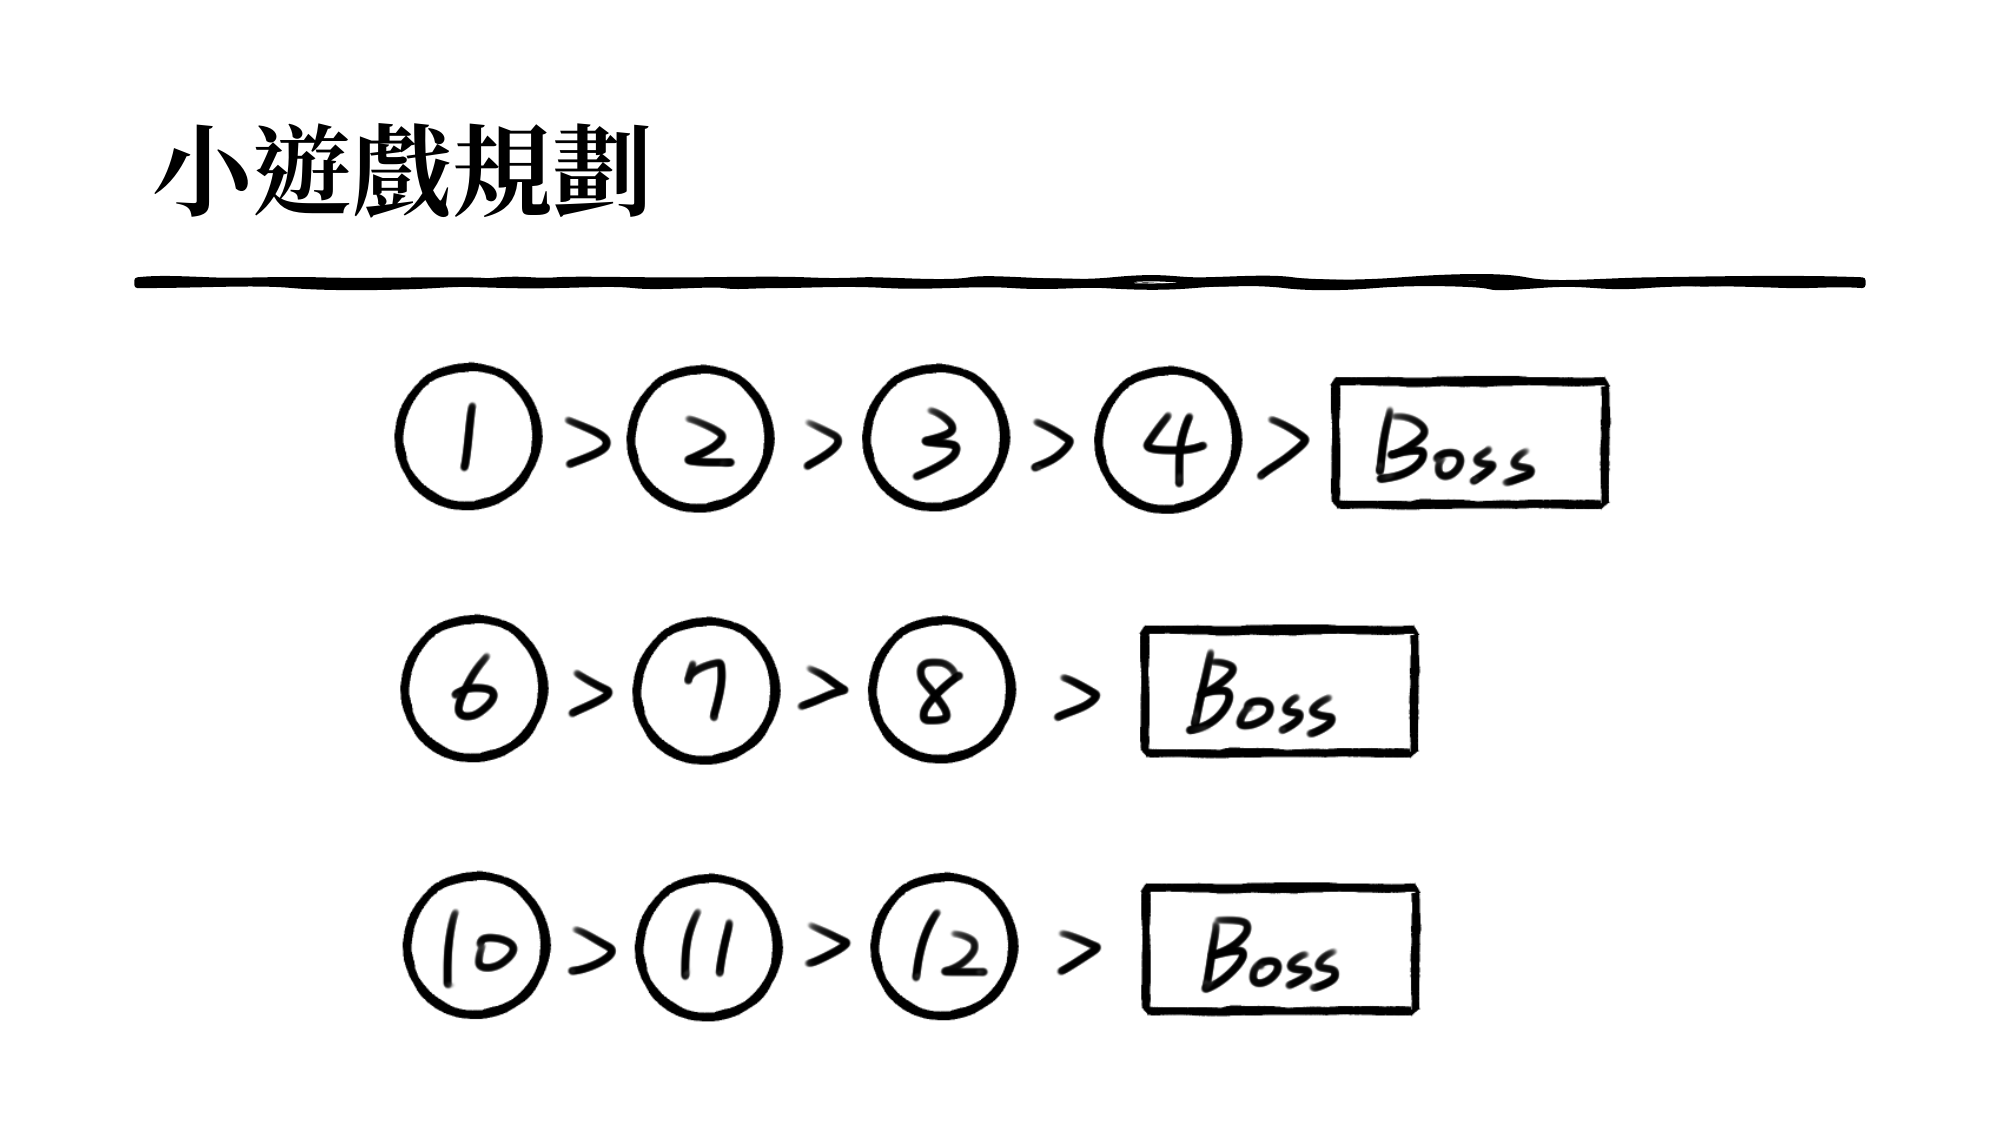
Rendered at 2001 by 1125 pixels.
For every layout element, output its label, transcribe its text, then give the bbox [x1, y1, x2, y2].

title 小遊戲規劃 [137, 59, 1863, 278]
picture [325, 347, 1675, 1041]
